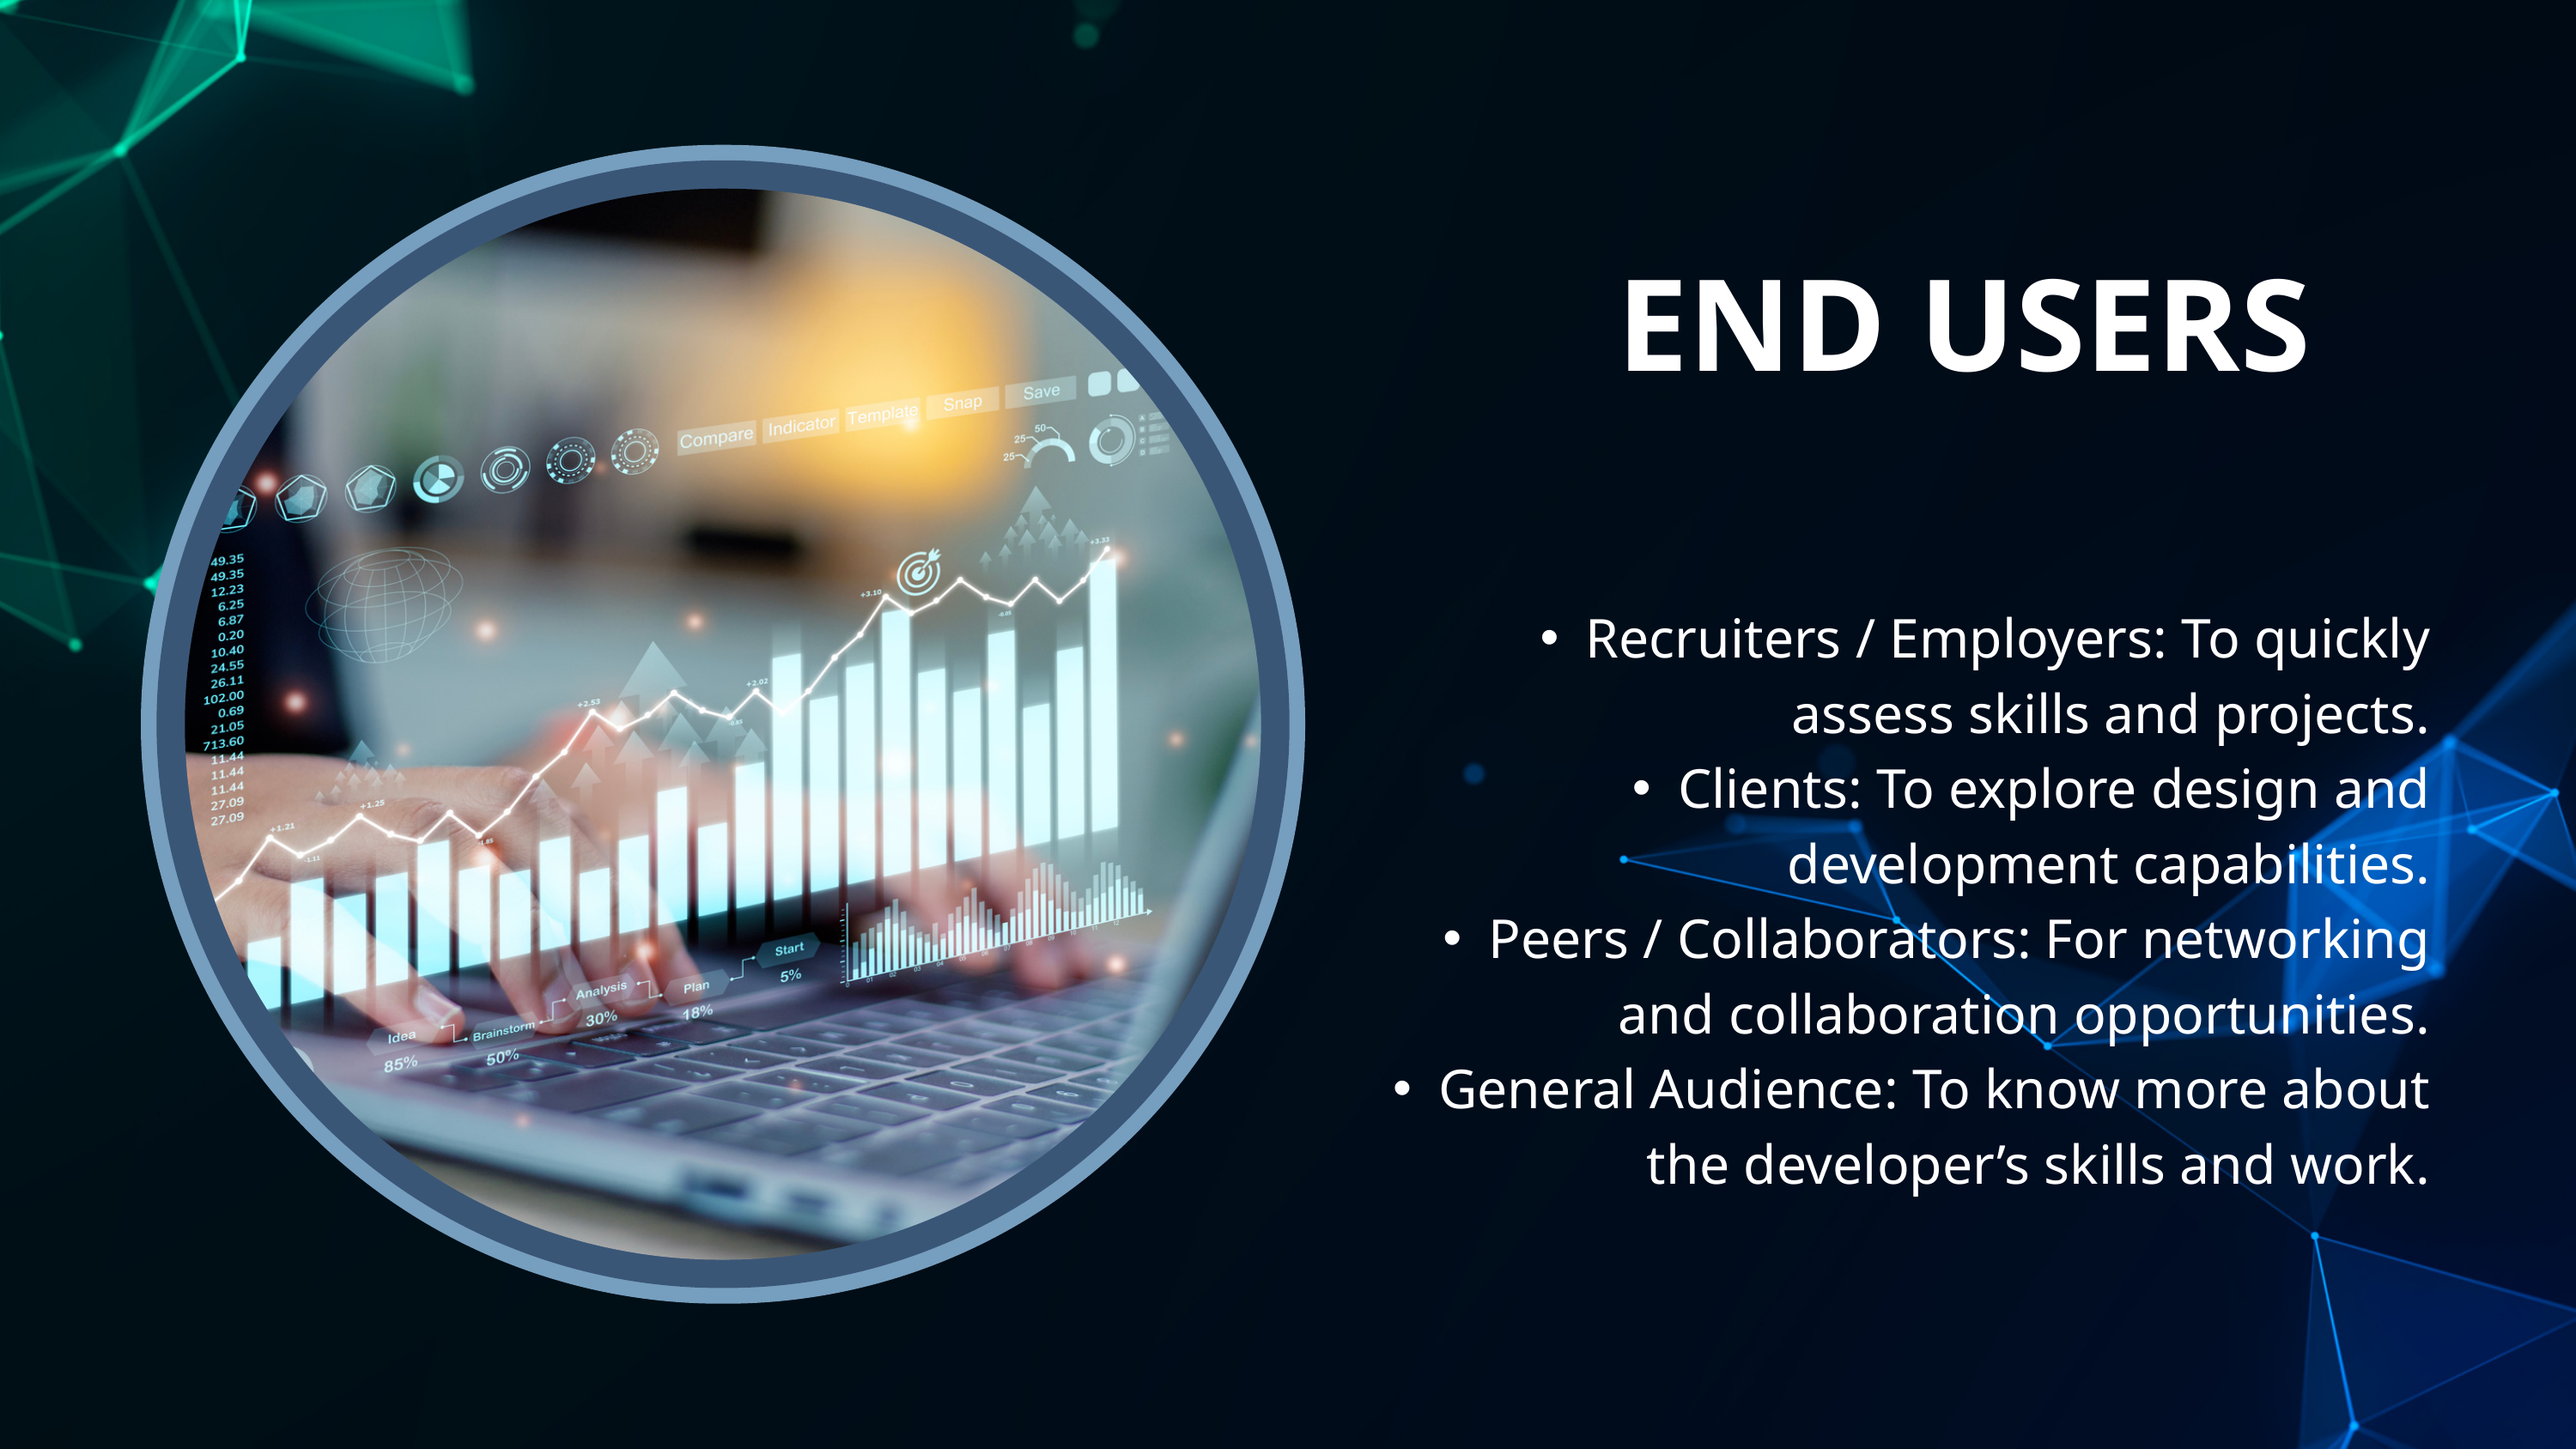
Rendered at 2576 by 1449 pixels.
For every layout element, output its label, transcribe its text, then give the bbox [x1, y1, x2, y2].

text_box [143, 144, 1303, 1304]
text_box [0, 0, 2576, 1449]
text_box END USERS [1560, 252, 2312, 397]
text_box Recruiters / Employers: To quickly assess skills and projects. Clients: To explore design and development capabilities. Peers / Collaborators: For networking and collaboration opportunities. General Audience: To know more about the developer’s skills and work. [1334, 593, 2432, 1270]
